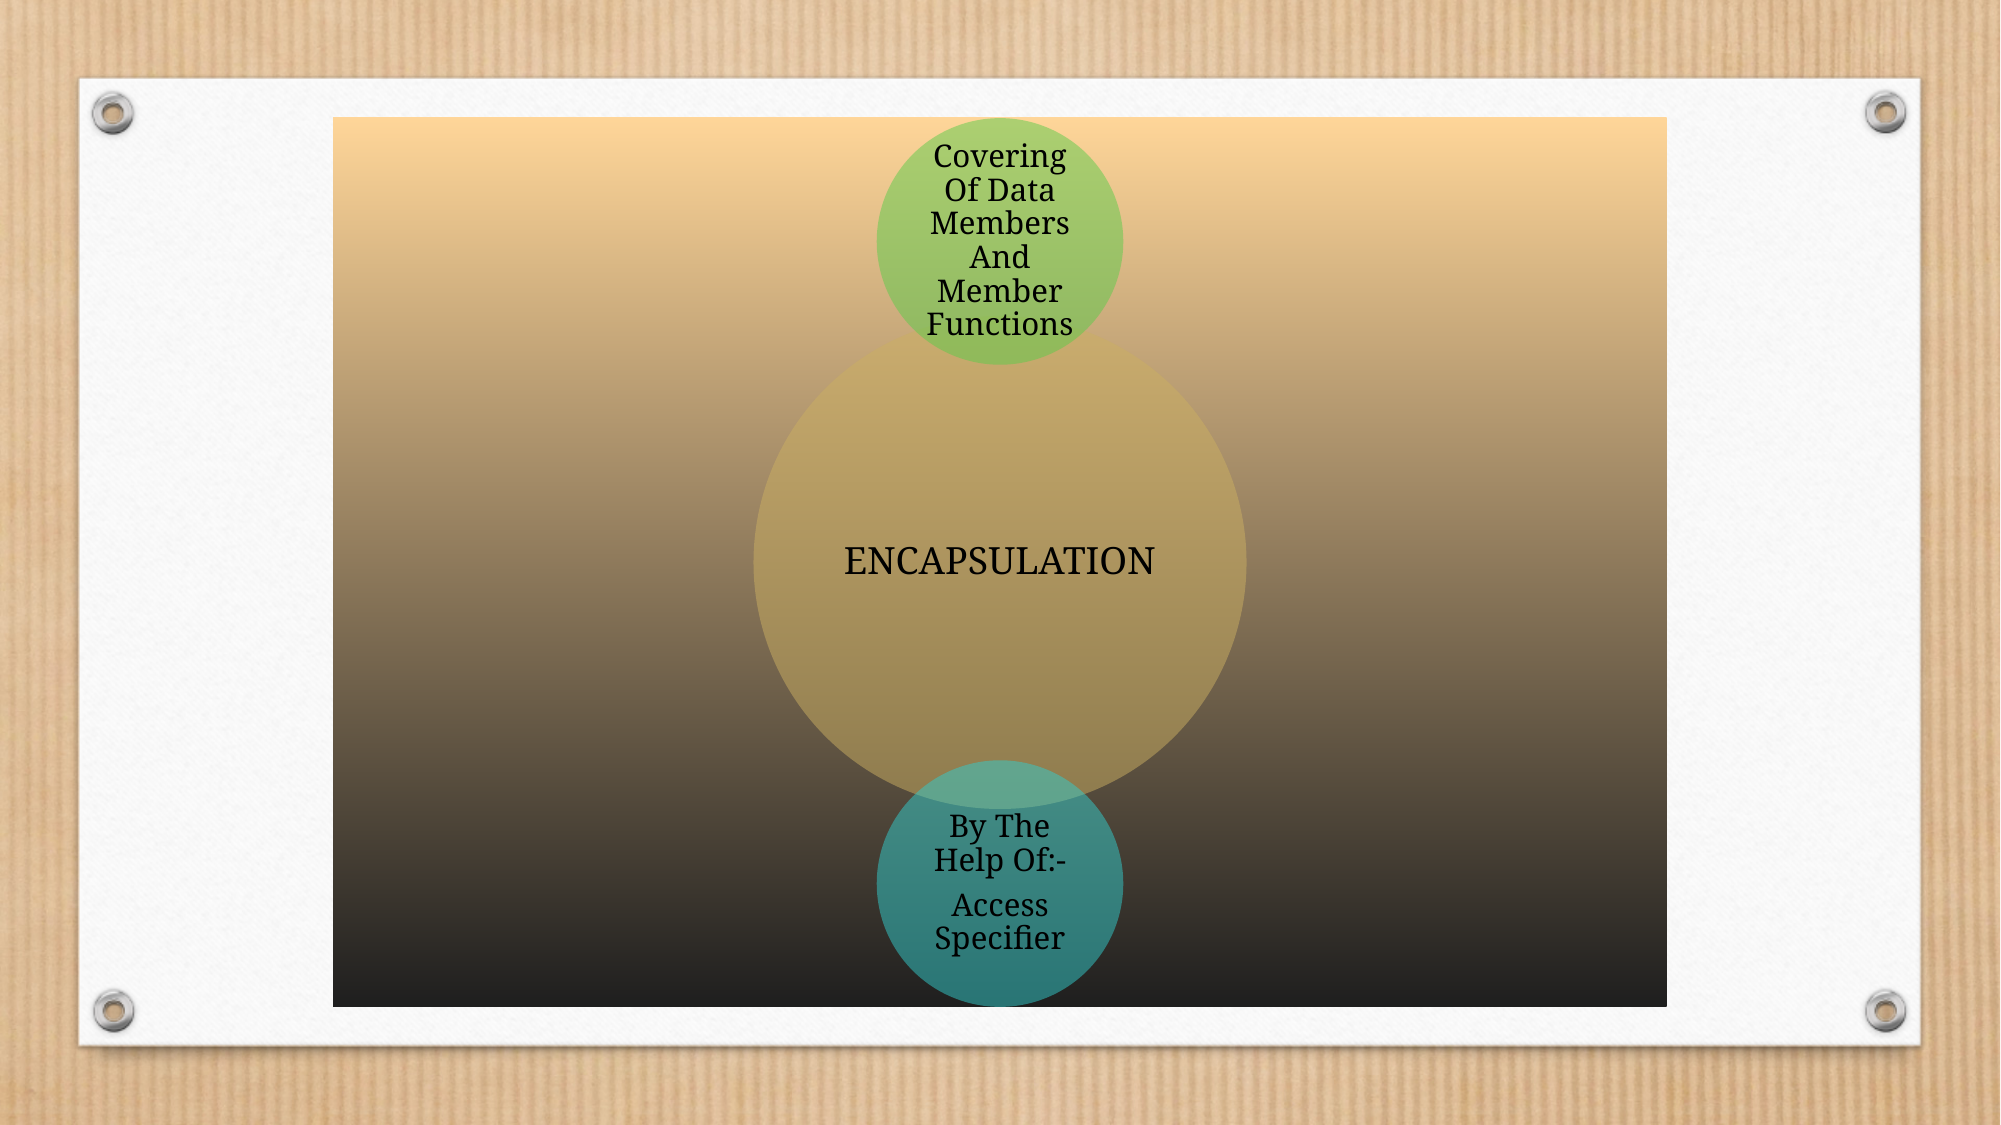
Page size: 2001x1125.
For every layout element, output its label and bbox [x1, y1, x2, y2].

text_box [332, 117, 1667, 1008]
picture [0, 0, 2001, 1125]
